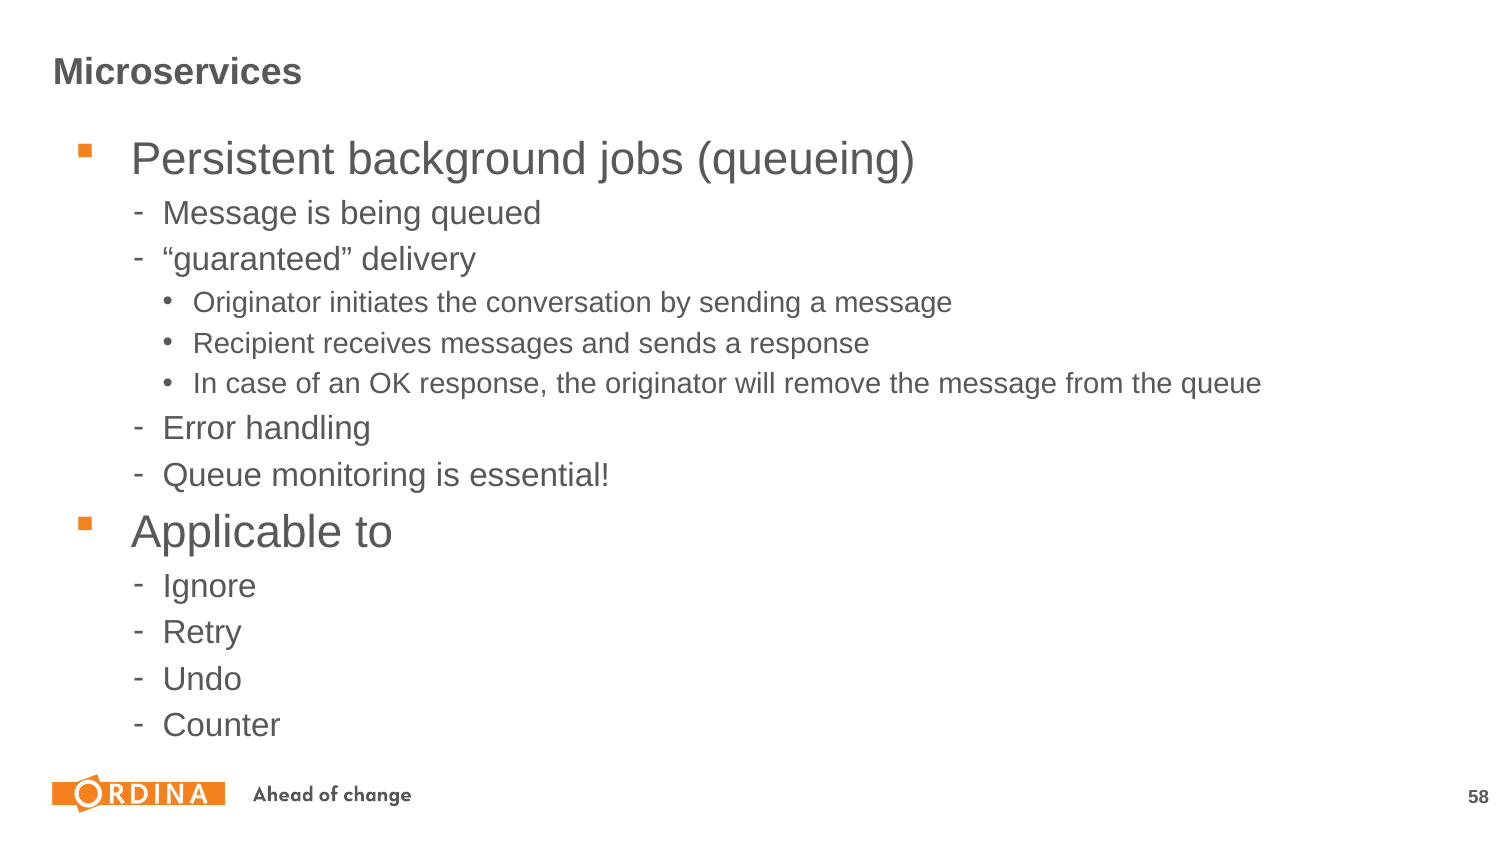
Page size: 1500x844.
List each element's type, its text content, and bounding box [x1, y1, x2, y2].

picture [52, 774, 412, 813]
title Microservices [52, 46, 520, 88]
list Persistent background jobs (queueing) Message is being queued “guaranteed” delivery Originator initiates the conversation by sending a message Recipient receives messages and sends a response In case of an OK response, the originator will remove the message from the queue Error handling Queue monitoring is essential! Applicable to Ignore Retry Undo Counter [74, 129, 1379, 774]
